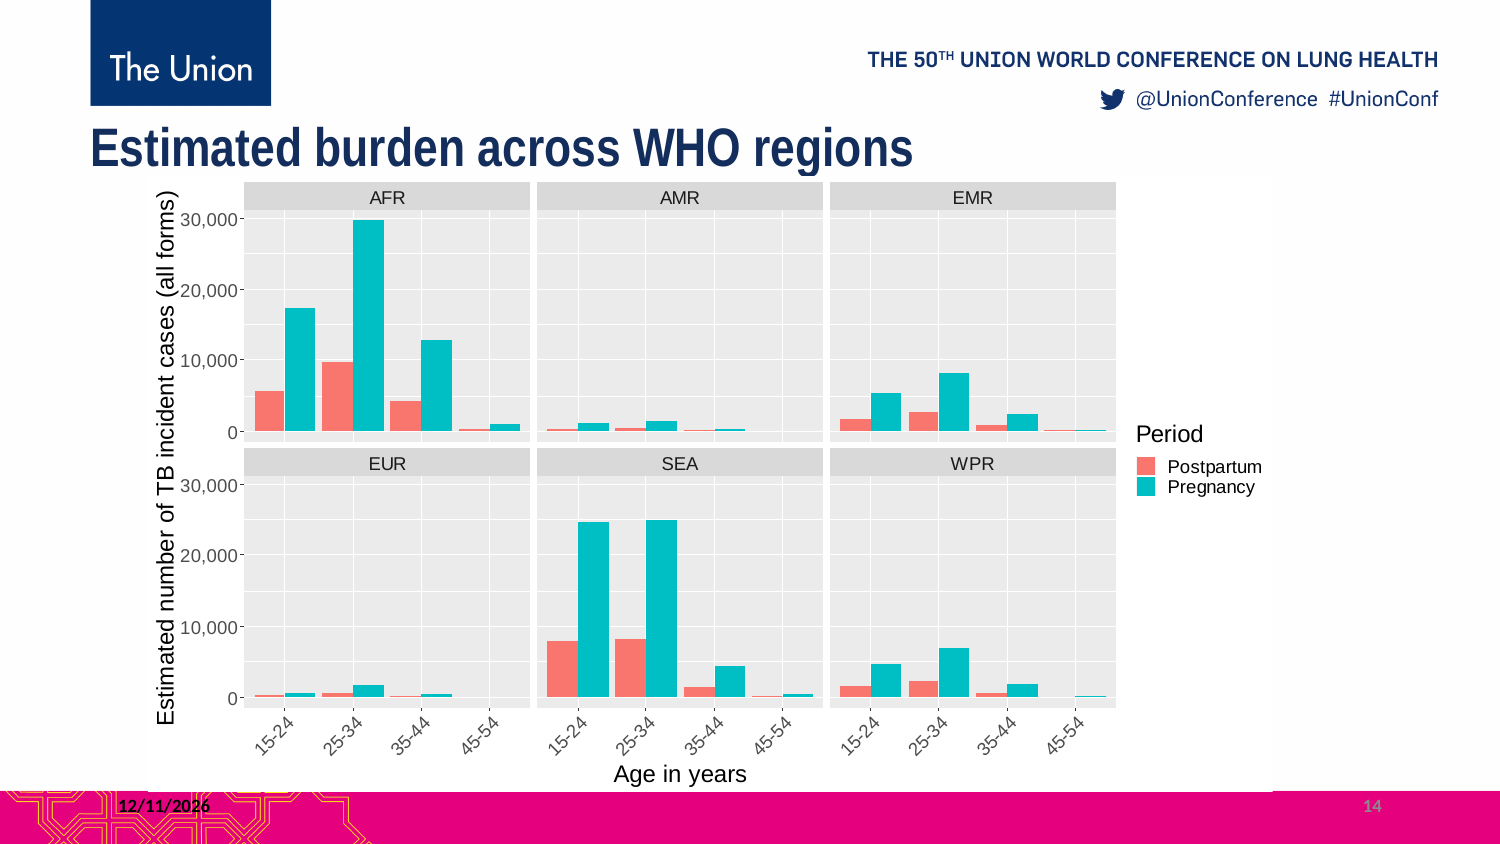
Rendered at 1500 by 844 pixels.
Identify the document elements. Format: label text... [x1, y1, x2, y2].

slide_number 14 [1059, 782, 1397, 827]
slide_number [103, 782, 441, 827]
text_box Estimated burden across WHO regions [90, 111, 1227, 189]
picture [0, 0, 1500, 844]
